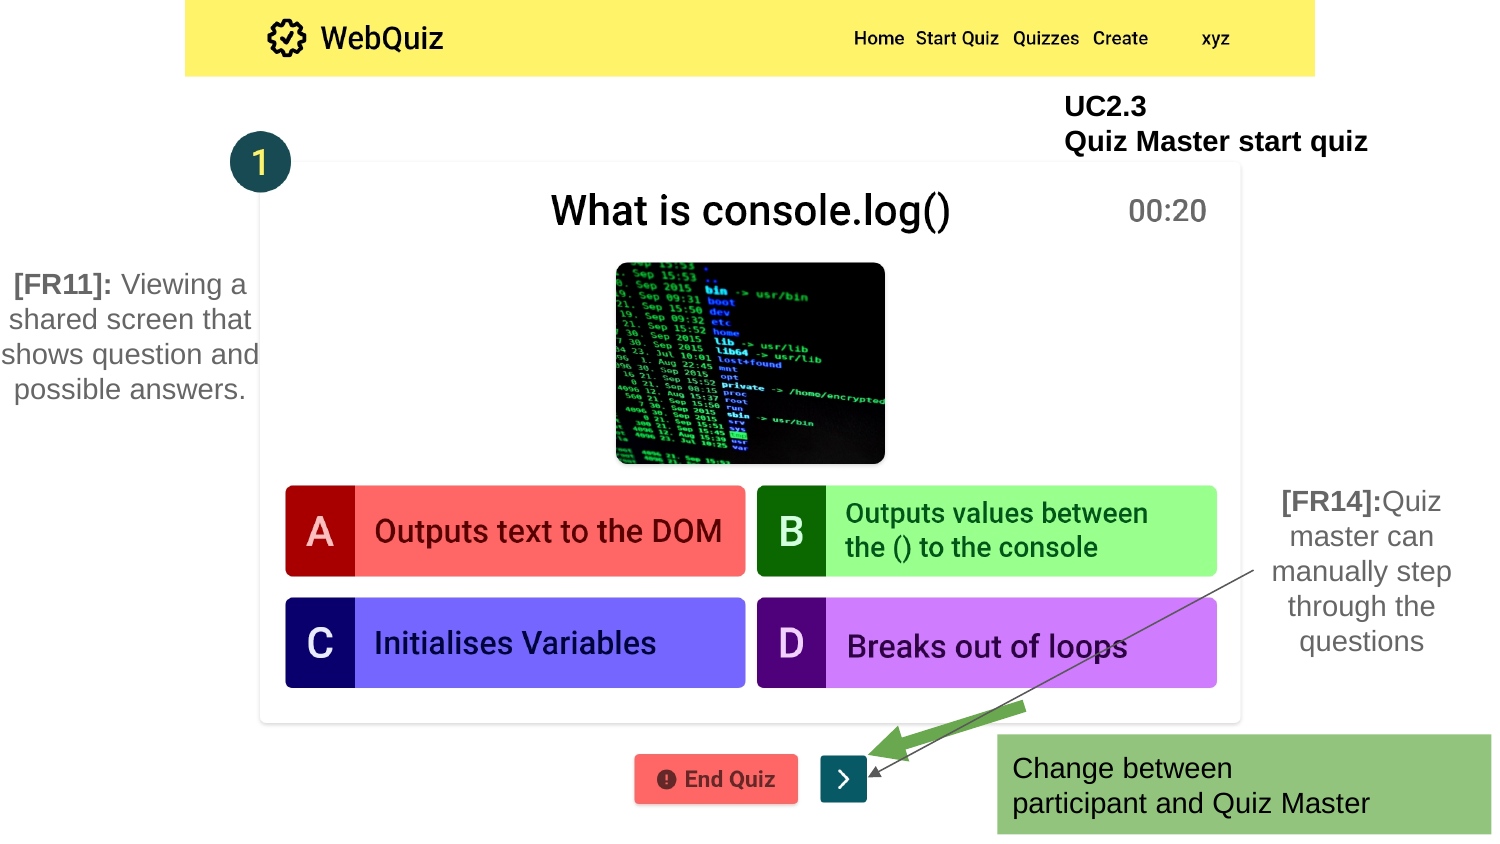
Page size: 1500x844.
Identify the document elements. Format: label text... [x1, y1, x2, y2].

text_box UC2.3 Quiz Master start quiz [1319, 72, 1500, 173]
text_box Change between participant and Quiz Master [1319, 734, 1492, 835]
text_box [FR11]: Viewing a shared screen that shows question and possible answers. [0, 250, 180, 420]
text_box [867, 571, 1254, 778]
picture [185, 0, 1315, 844]
text_box [FR14]:Quiz master can manually step through the questions [1319, 467, 1471, 673]
